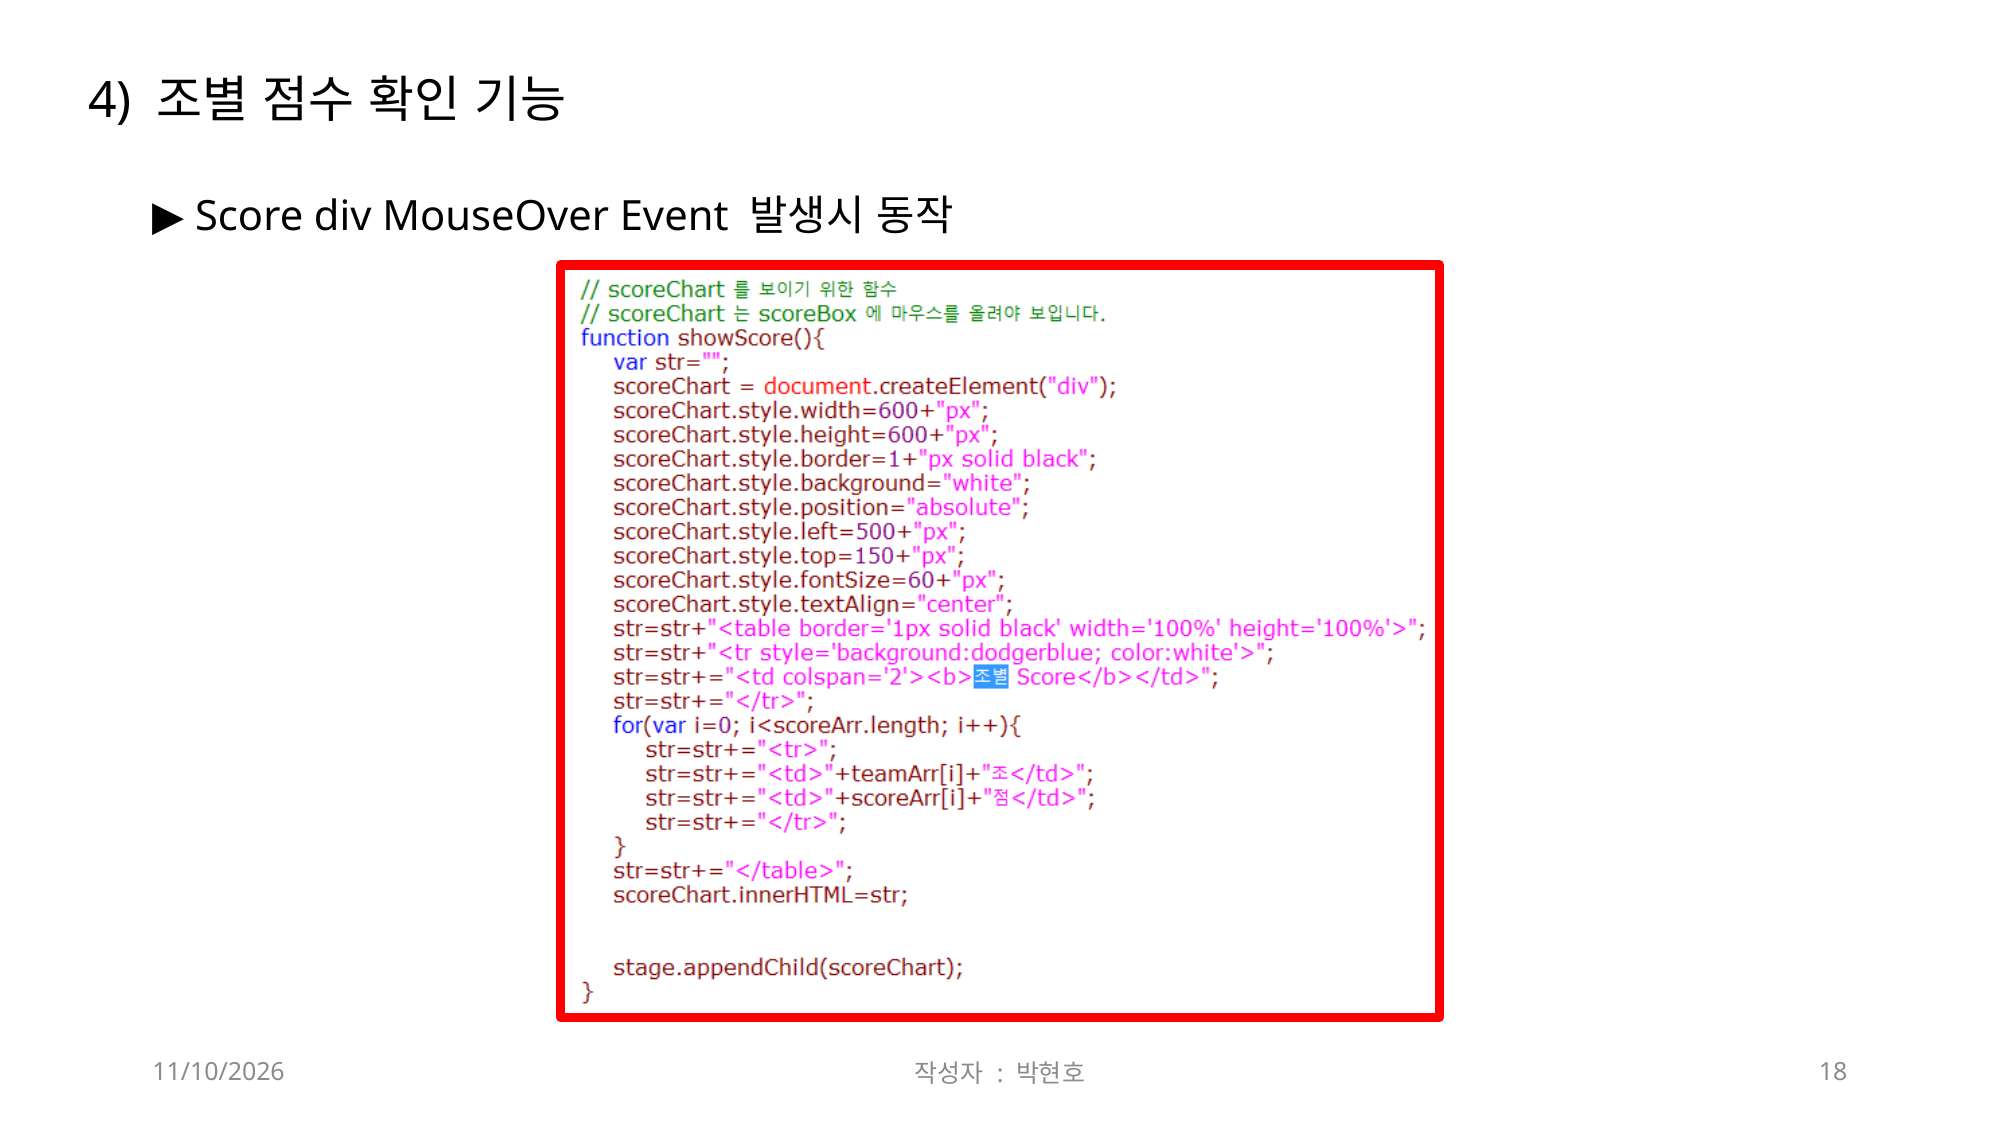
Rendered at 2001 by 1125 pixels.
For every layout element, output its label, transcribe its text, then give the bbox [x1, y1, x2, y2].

picture [565, 269, 1435, 1013]
slide_number 18 [1412, 1042, 1863, 1103]
text_box 4) 조별 점수 확인 기능 [73, 60, 582, 135]
footer 작성자 : 박현호 [662, 1042, 1338, 1103]
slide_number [137, 1042, 588, 1103]
text_box ▶ Score div MouseOver Event 발생시 동작 [137, 155, 1048, 246]
